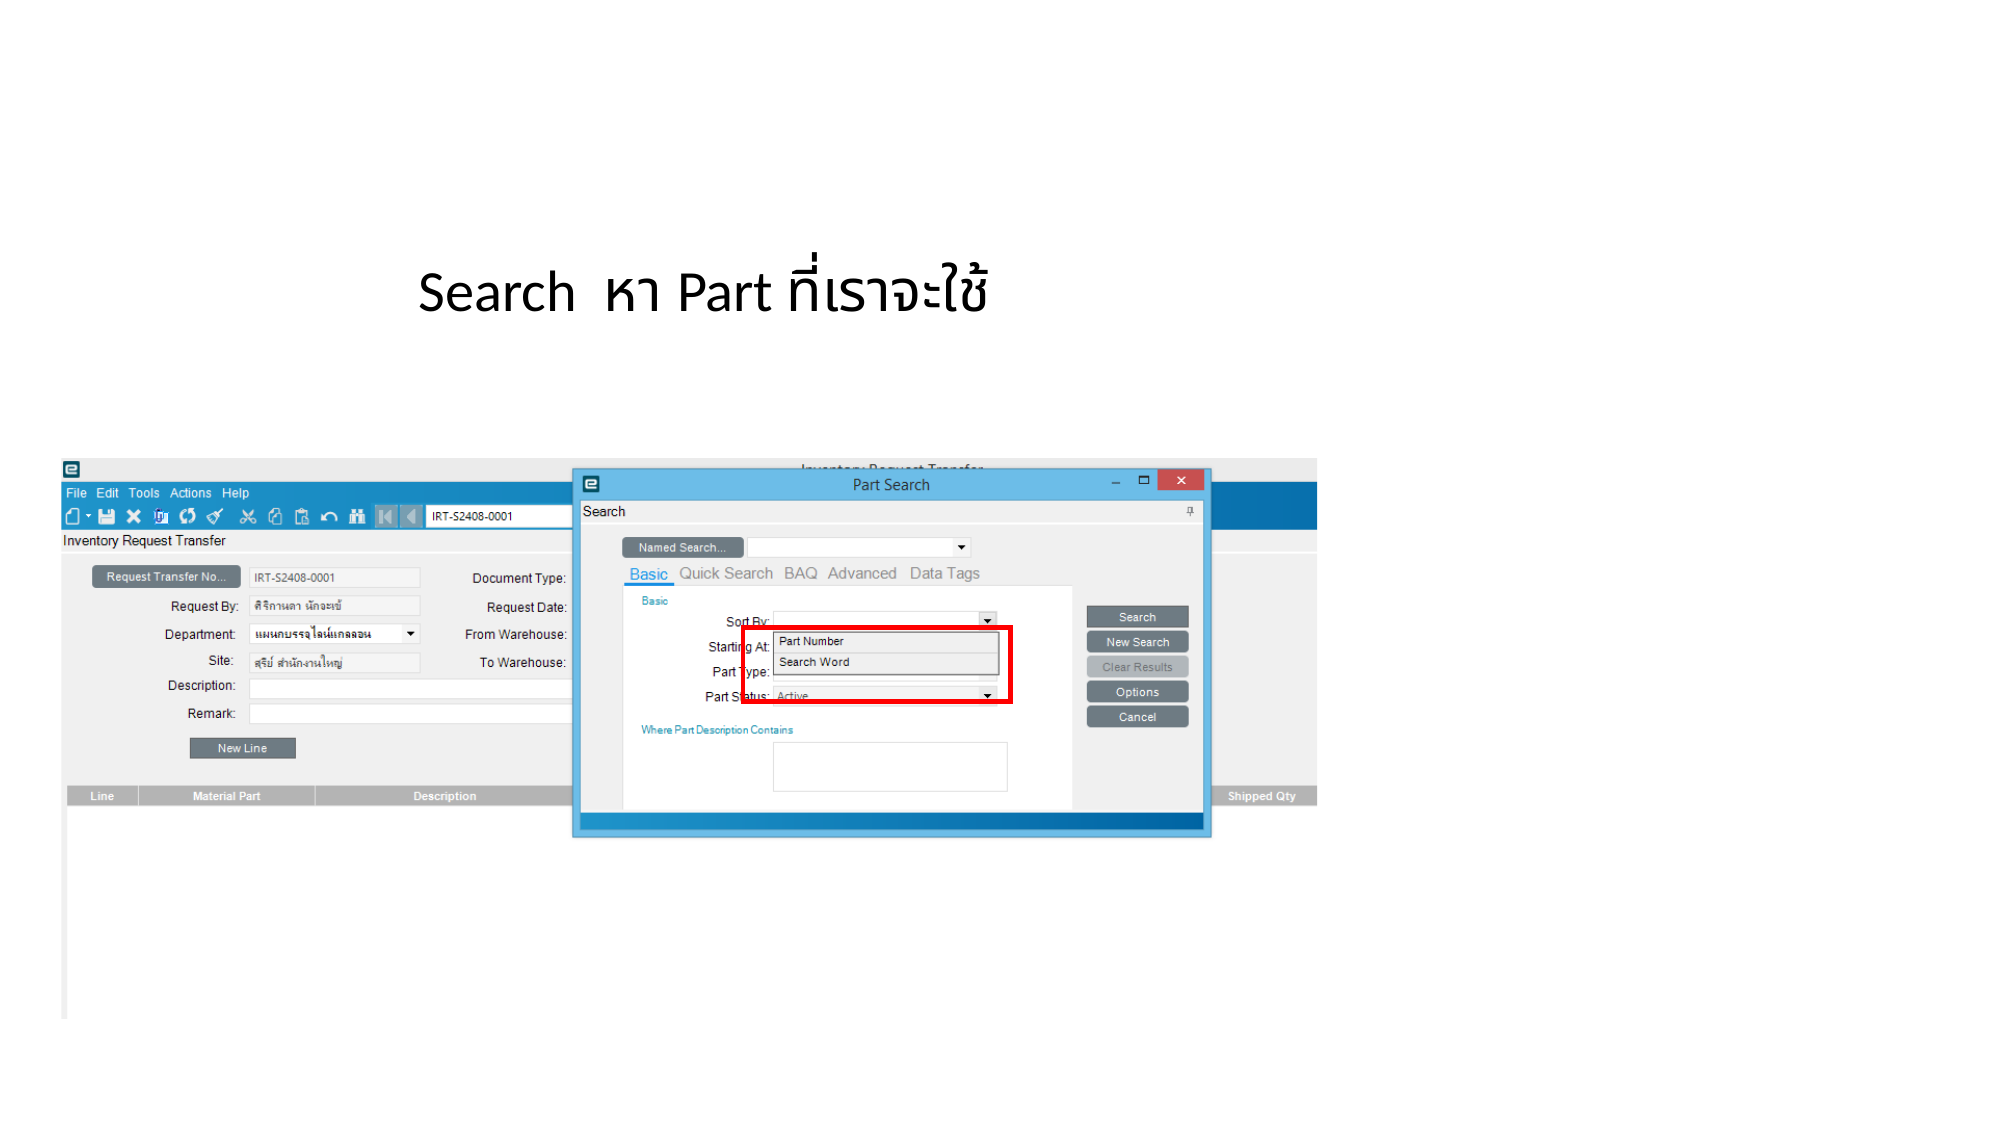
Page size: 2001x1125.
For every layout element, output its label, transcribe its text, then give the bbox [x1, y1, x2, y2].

picture [61, 458, 1318, 1019]
text_box Search หา Part ที่เราจะใช้ [404, 245, 1405, 331]
